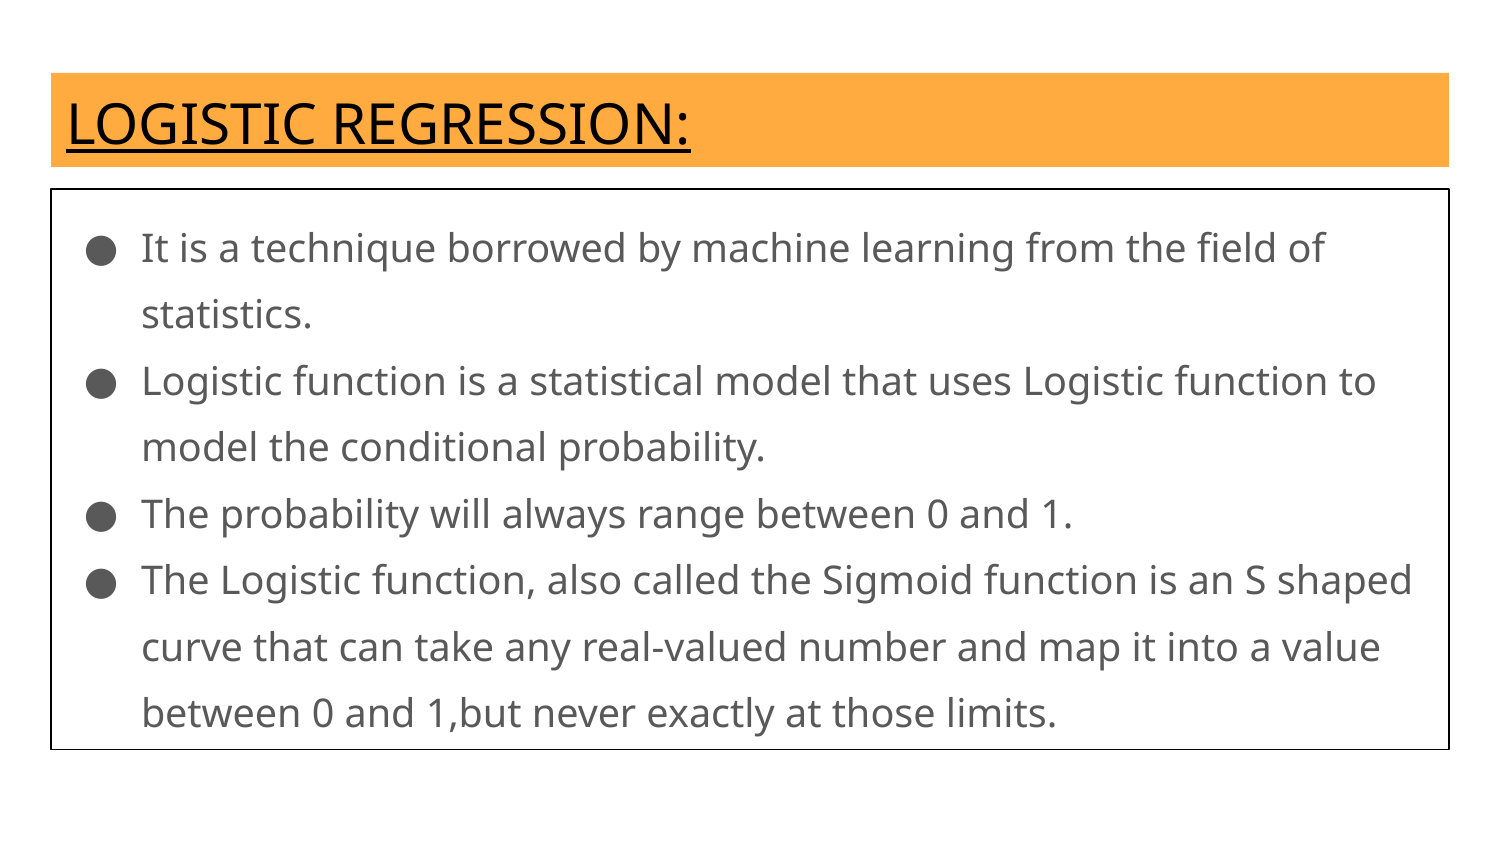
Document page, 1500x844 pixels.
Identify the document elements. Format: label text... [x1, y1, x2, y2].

title LOGISTIC REGRESSION: [51, 72, 1449, 167]
list It is a technique borrowed by machine learning from the field of statistics. Logistic function is a statistical model that uses Logistic function to model the conditional probability. The probability will always range between 0 and 1. The Logistic function, also called the Sigmoid function is an S shaped curve that can take any real-valued number and map it into a value between 0 and 1,but never exactly at those limits. [51, 189, 1449, 750]
